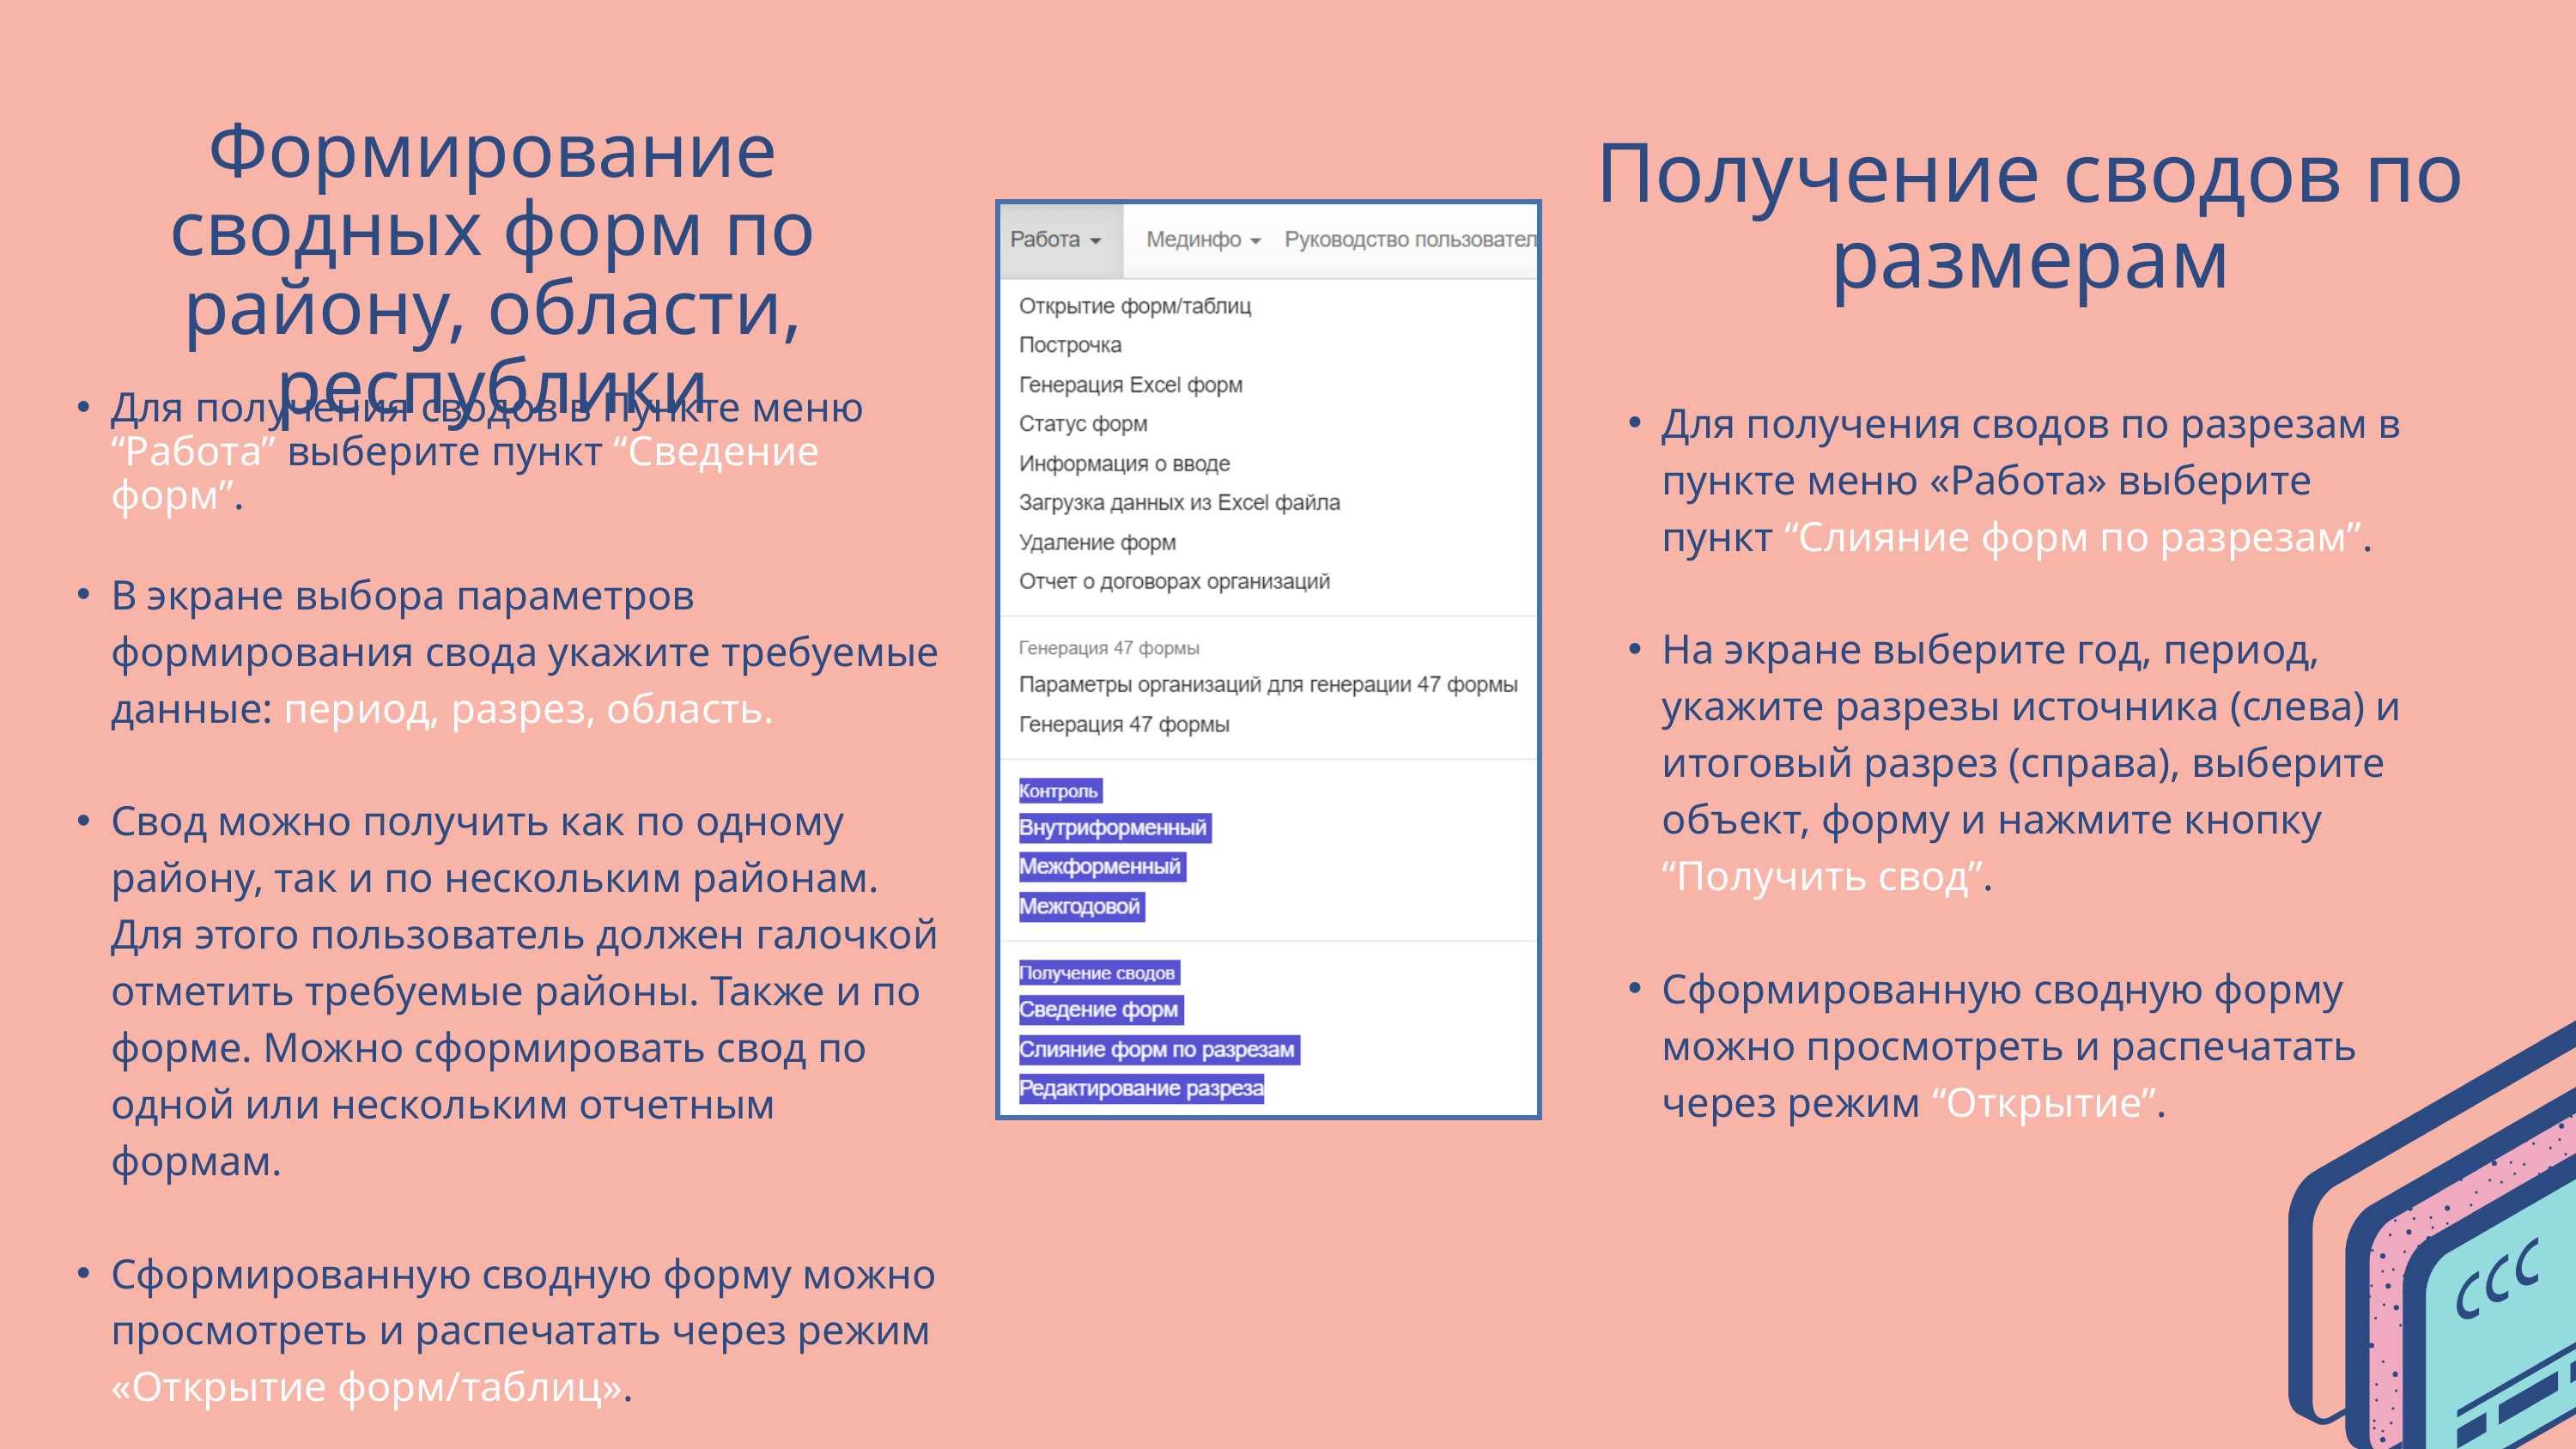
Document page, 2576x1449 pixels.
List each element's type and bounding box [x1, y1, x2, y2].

text_box [2288, 997, 2576, 1449]
text_box [1593, 124, 2469, 1119]
text_box [998, 202, 1540, 1119]
text_box [41, 106, 945, 1343]
